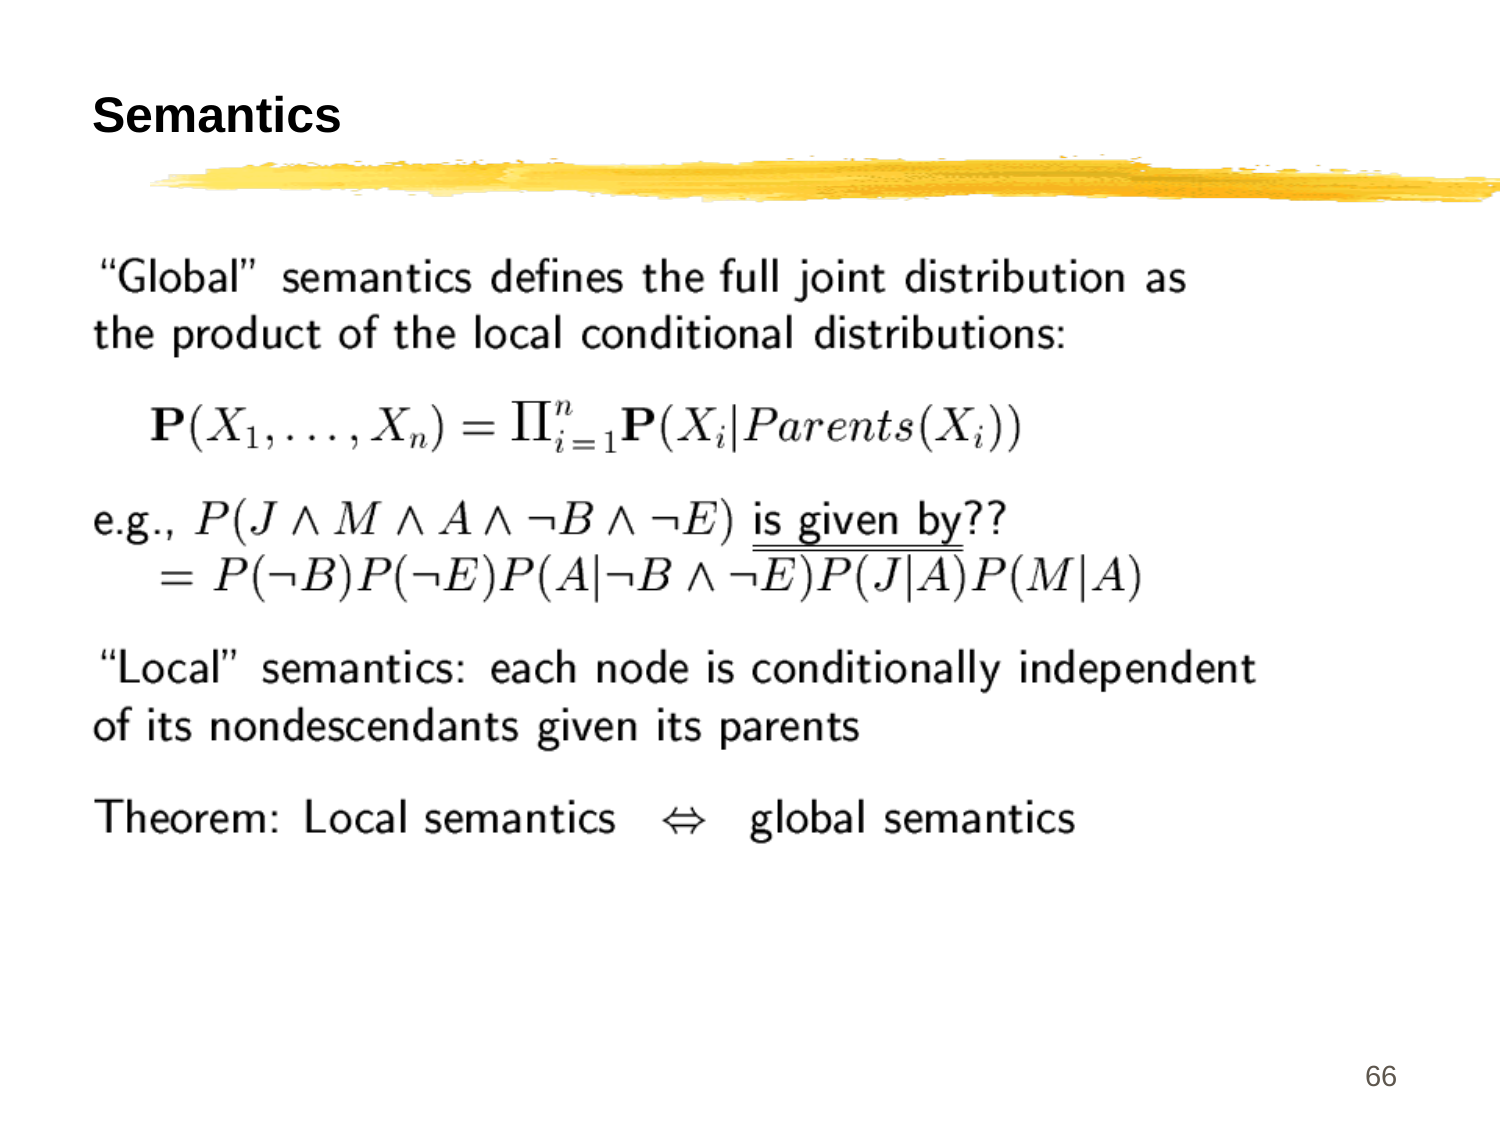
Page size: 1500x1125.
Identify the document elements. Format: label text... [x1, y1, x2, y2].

picture [76, 241, 1276, 851]
slide_number 66 [1099, 1024, 1413, 1101]
title Semantics [76, 37, 1415, 151]
picture [150, 149, 1500, 213]
